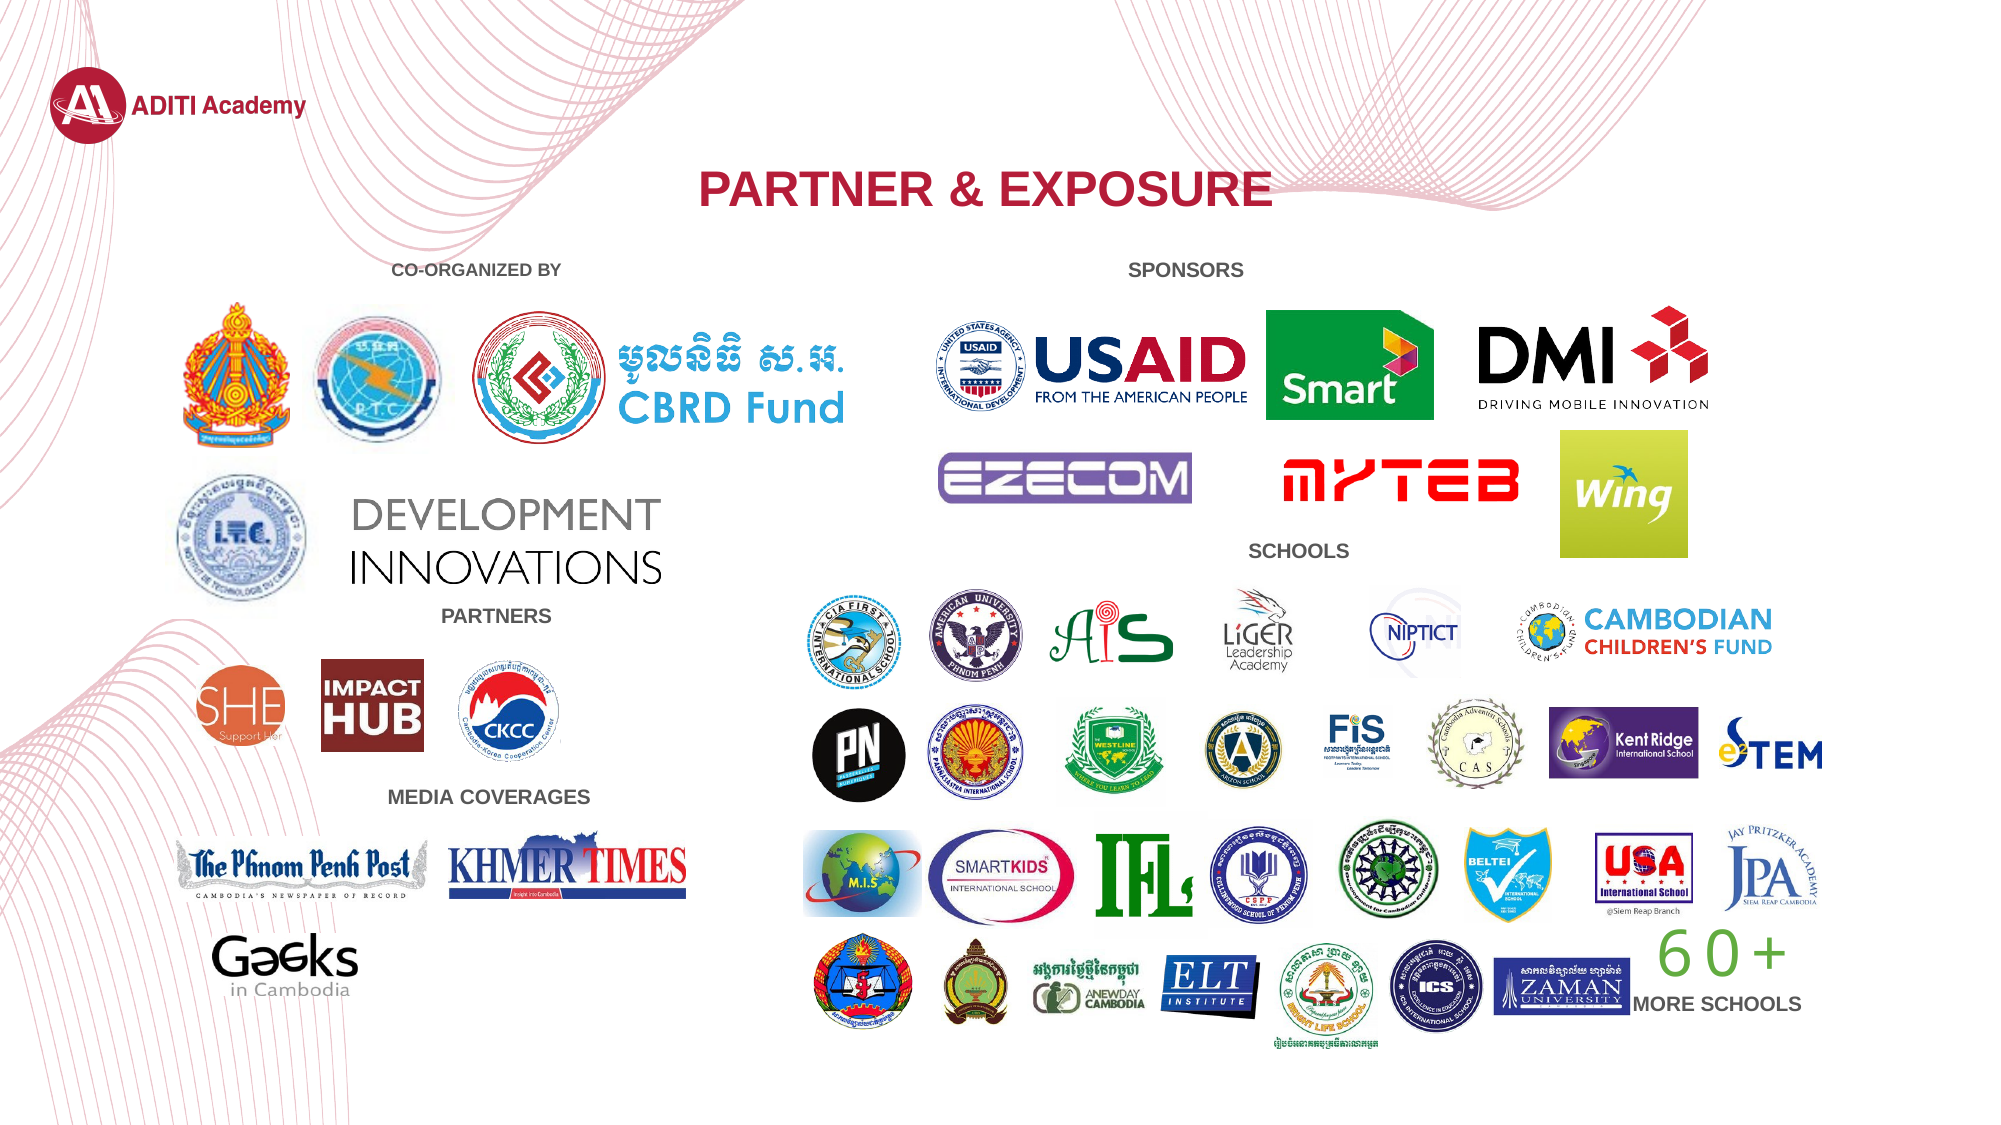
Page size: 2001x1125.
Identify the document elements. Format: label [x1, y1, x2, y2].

picture [0, 0, 2000, 1125]
text_box [165, 153, 1835, 1049]
